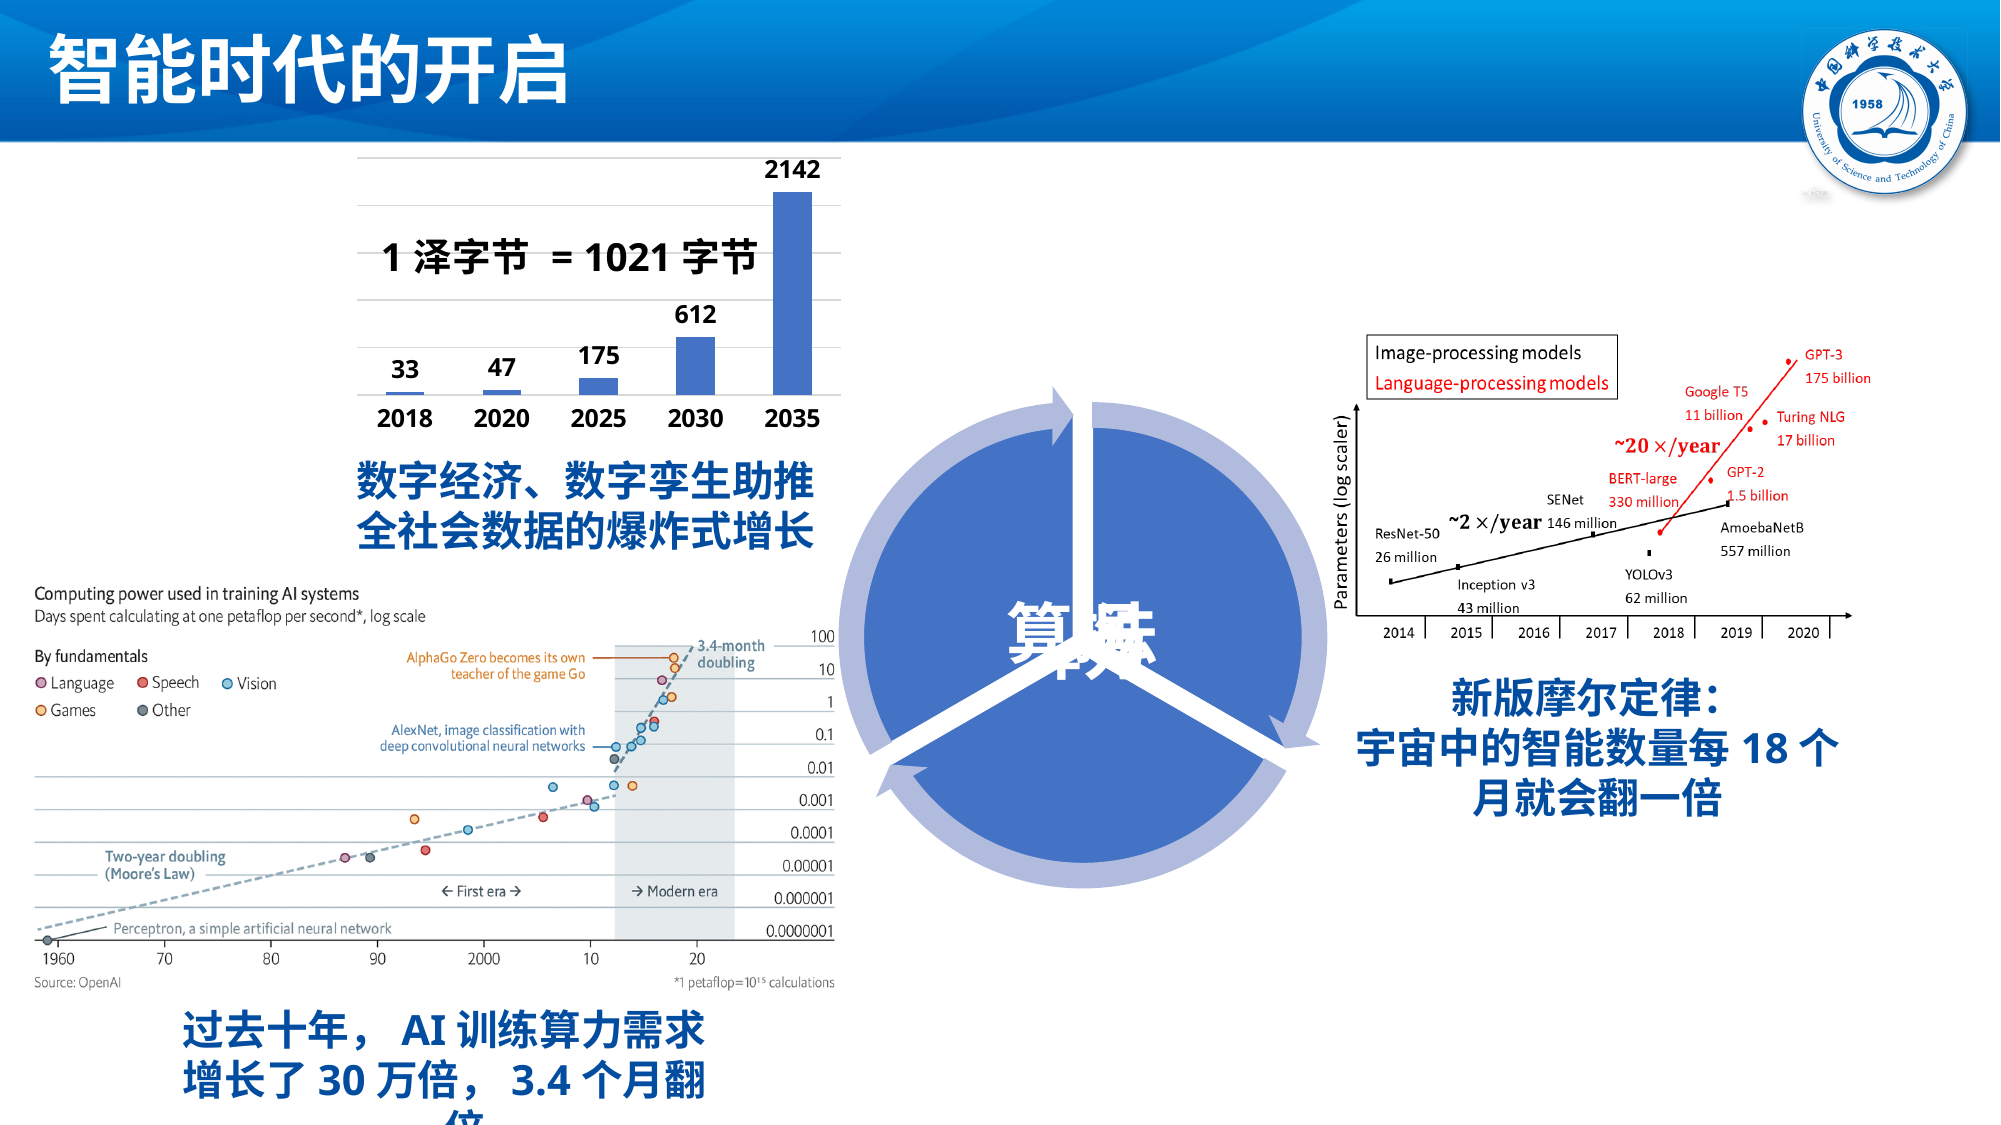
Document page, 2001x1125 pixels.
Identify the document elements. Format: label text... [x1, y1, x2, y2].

text_box 过去十年，AI训练算力需求增长了30万倍，3.4个月翻一倍 [154, 996, 735, 1125]
picture [34, 583, 835, 992]
chart [332, 147, 866, 441]
text_box 新版摩尔定律： 宇宙中的智能数量每18个月就会翻一倍 [1461, 664, 1860, 830]
picture [1315, 332, 1881, 652]
picture [0, 0, 2000, 204]
text_box 数字经济、数字孪生助推全社会数据的爆炸式增长 [332, 446, 704, 562]
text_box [704, 378, 1461, 913]
title 智能时代的开启 [32, 22, 1619, 124]
